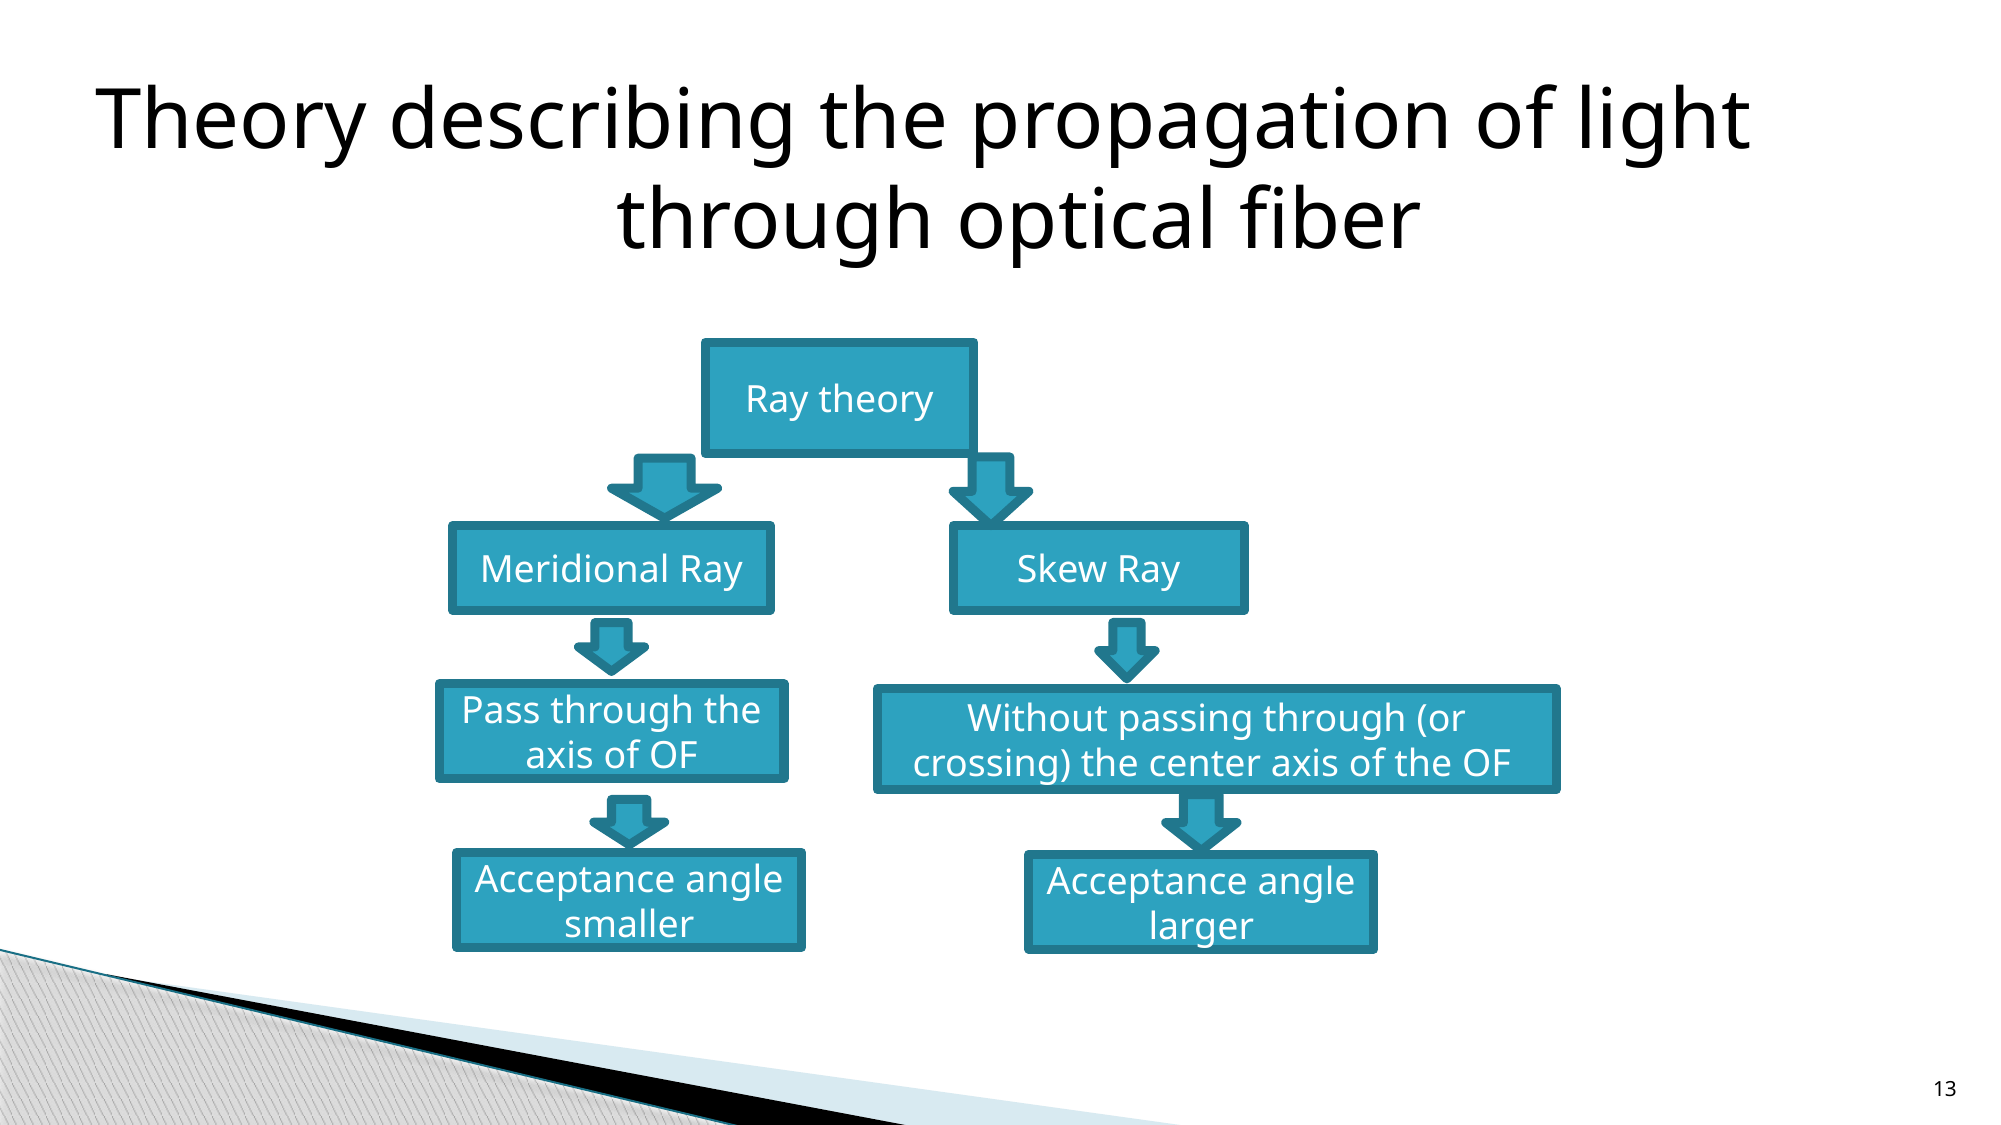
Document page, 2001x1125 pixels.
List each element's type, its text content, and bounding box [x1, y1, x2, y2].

slide_number 13 [1891, 1051, 1972, 1112]
text_box Theory describing the propagation of light through optical fiber [80, 57, 1915, 273]
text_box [438, 342, 1557, 950]
